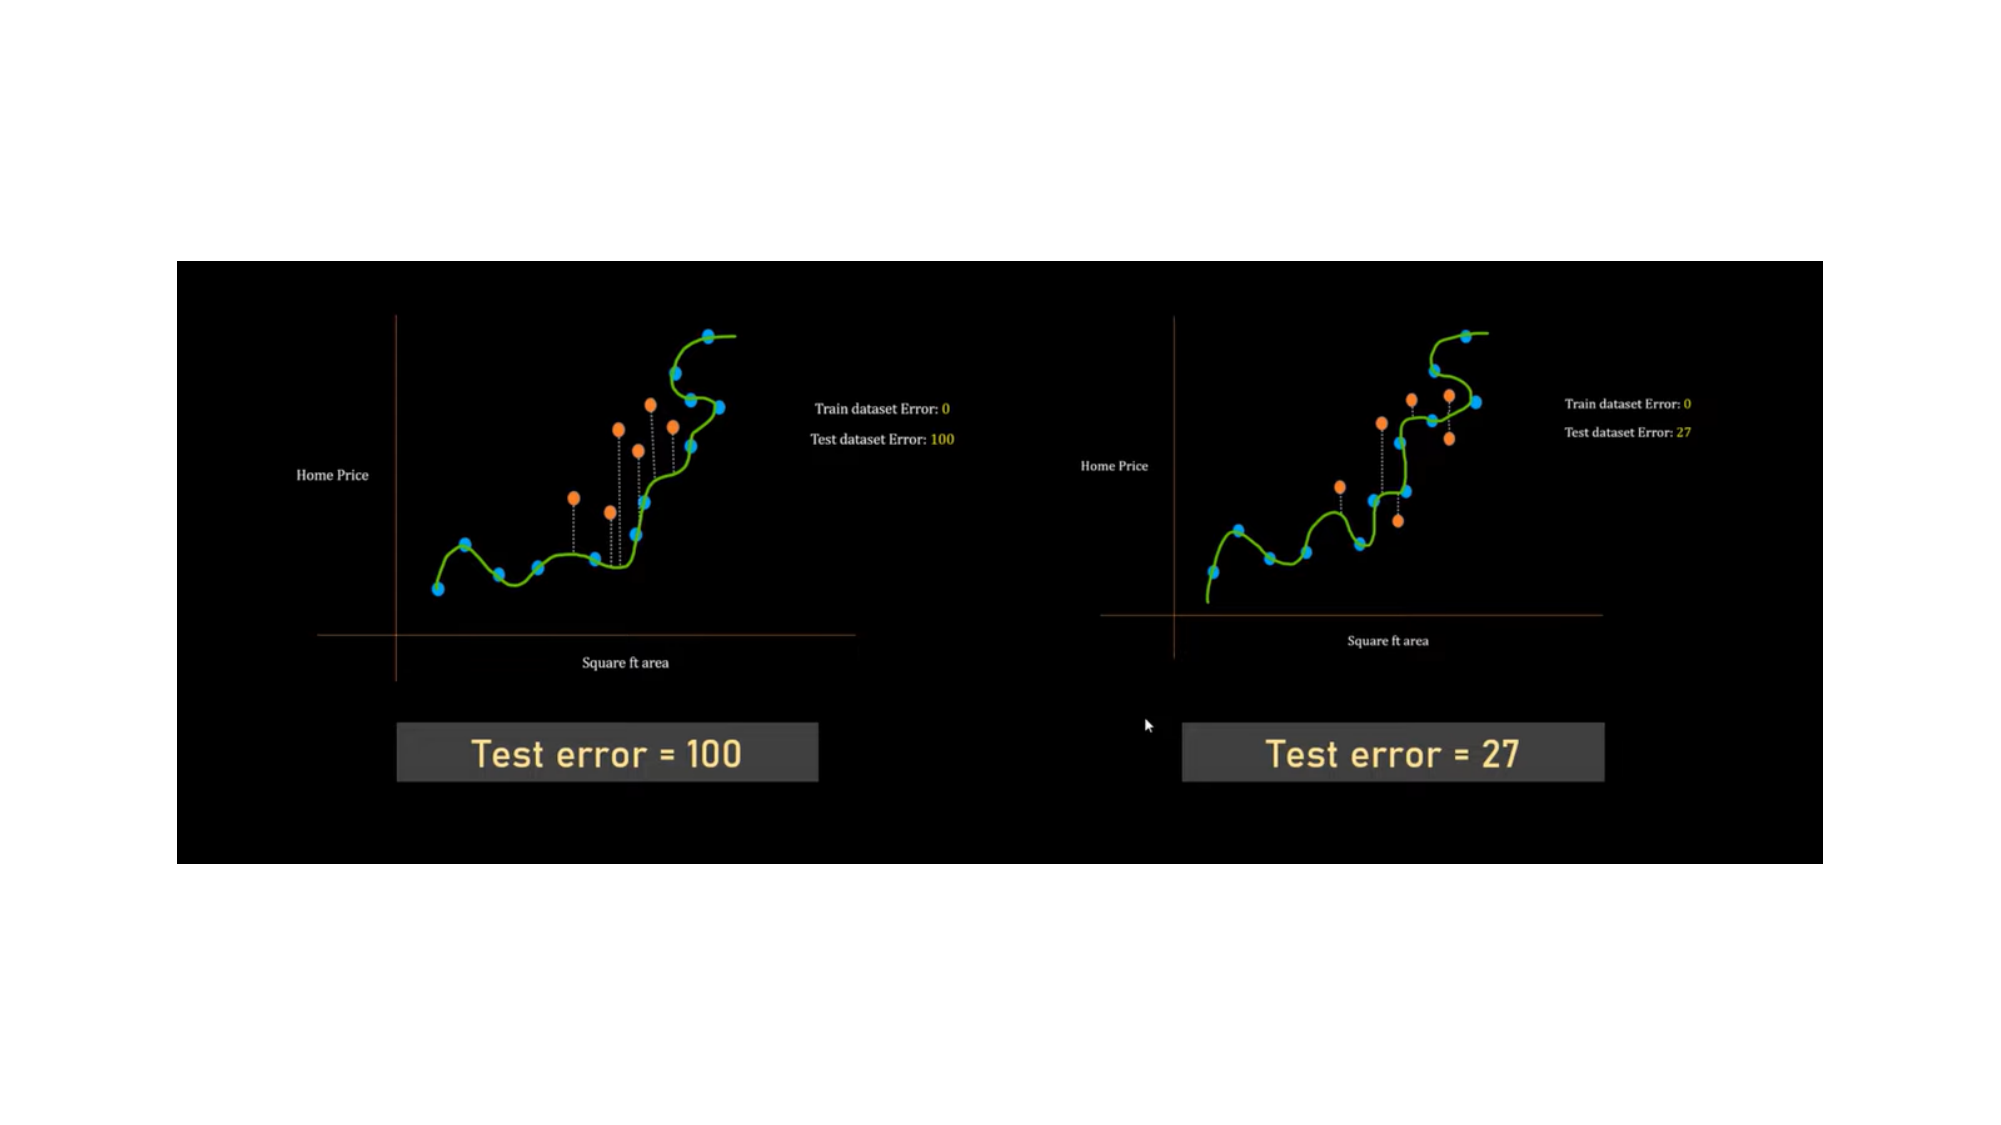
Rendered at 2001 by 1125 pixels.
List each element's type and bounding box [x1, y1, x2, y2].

picture [177, 261, 1823, 864]
